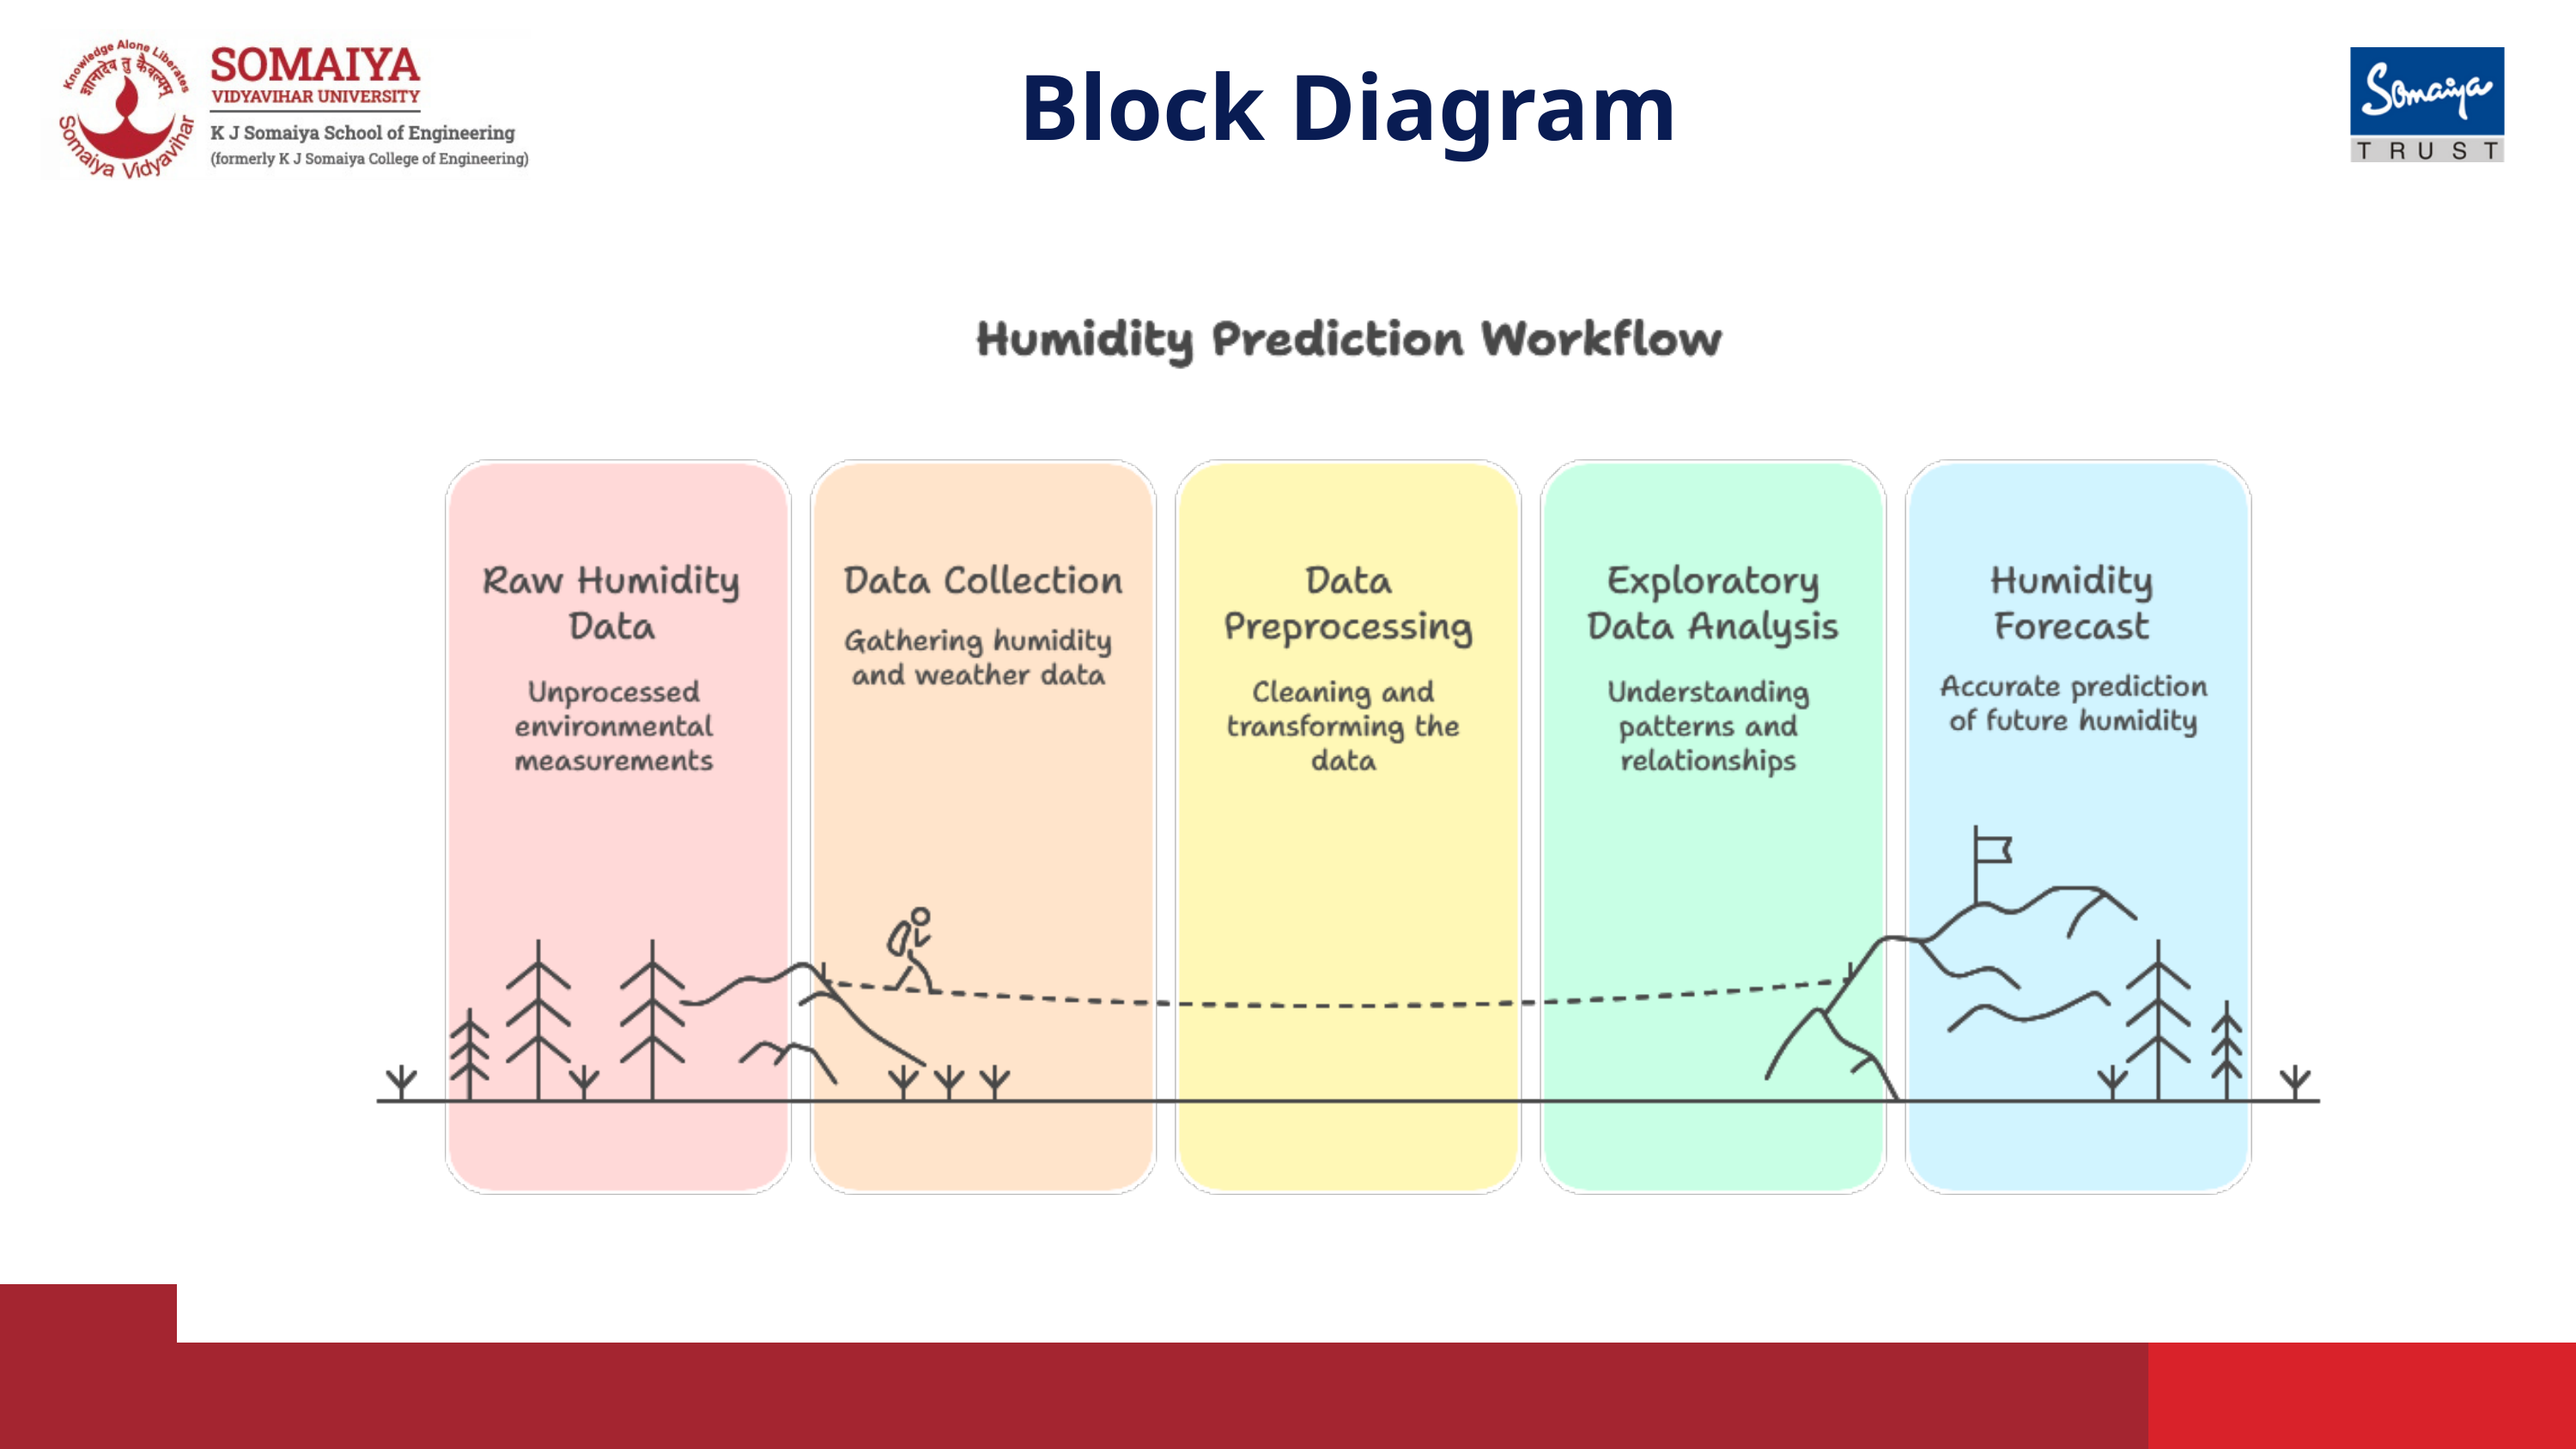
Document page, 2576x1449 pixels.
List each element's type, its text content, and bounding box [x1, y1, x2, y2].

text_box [0, 1283, 178, 1449]
text_box Block Diagram [739, 45, 1959, 159]
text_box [176, 1342, 2149, 1449]
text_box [2350, 47, 2505, 162]
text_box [40, 29, 531, 180]
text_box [2151, 1342, 2576, 1449]
text_box [311, 274, 2387, 1239]
